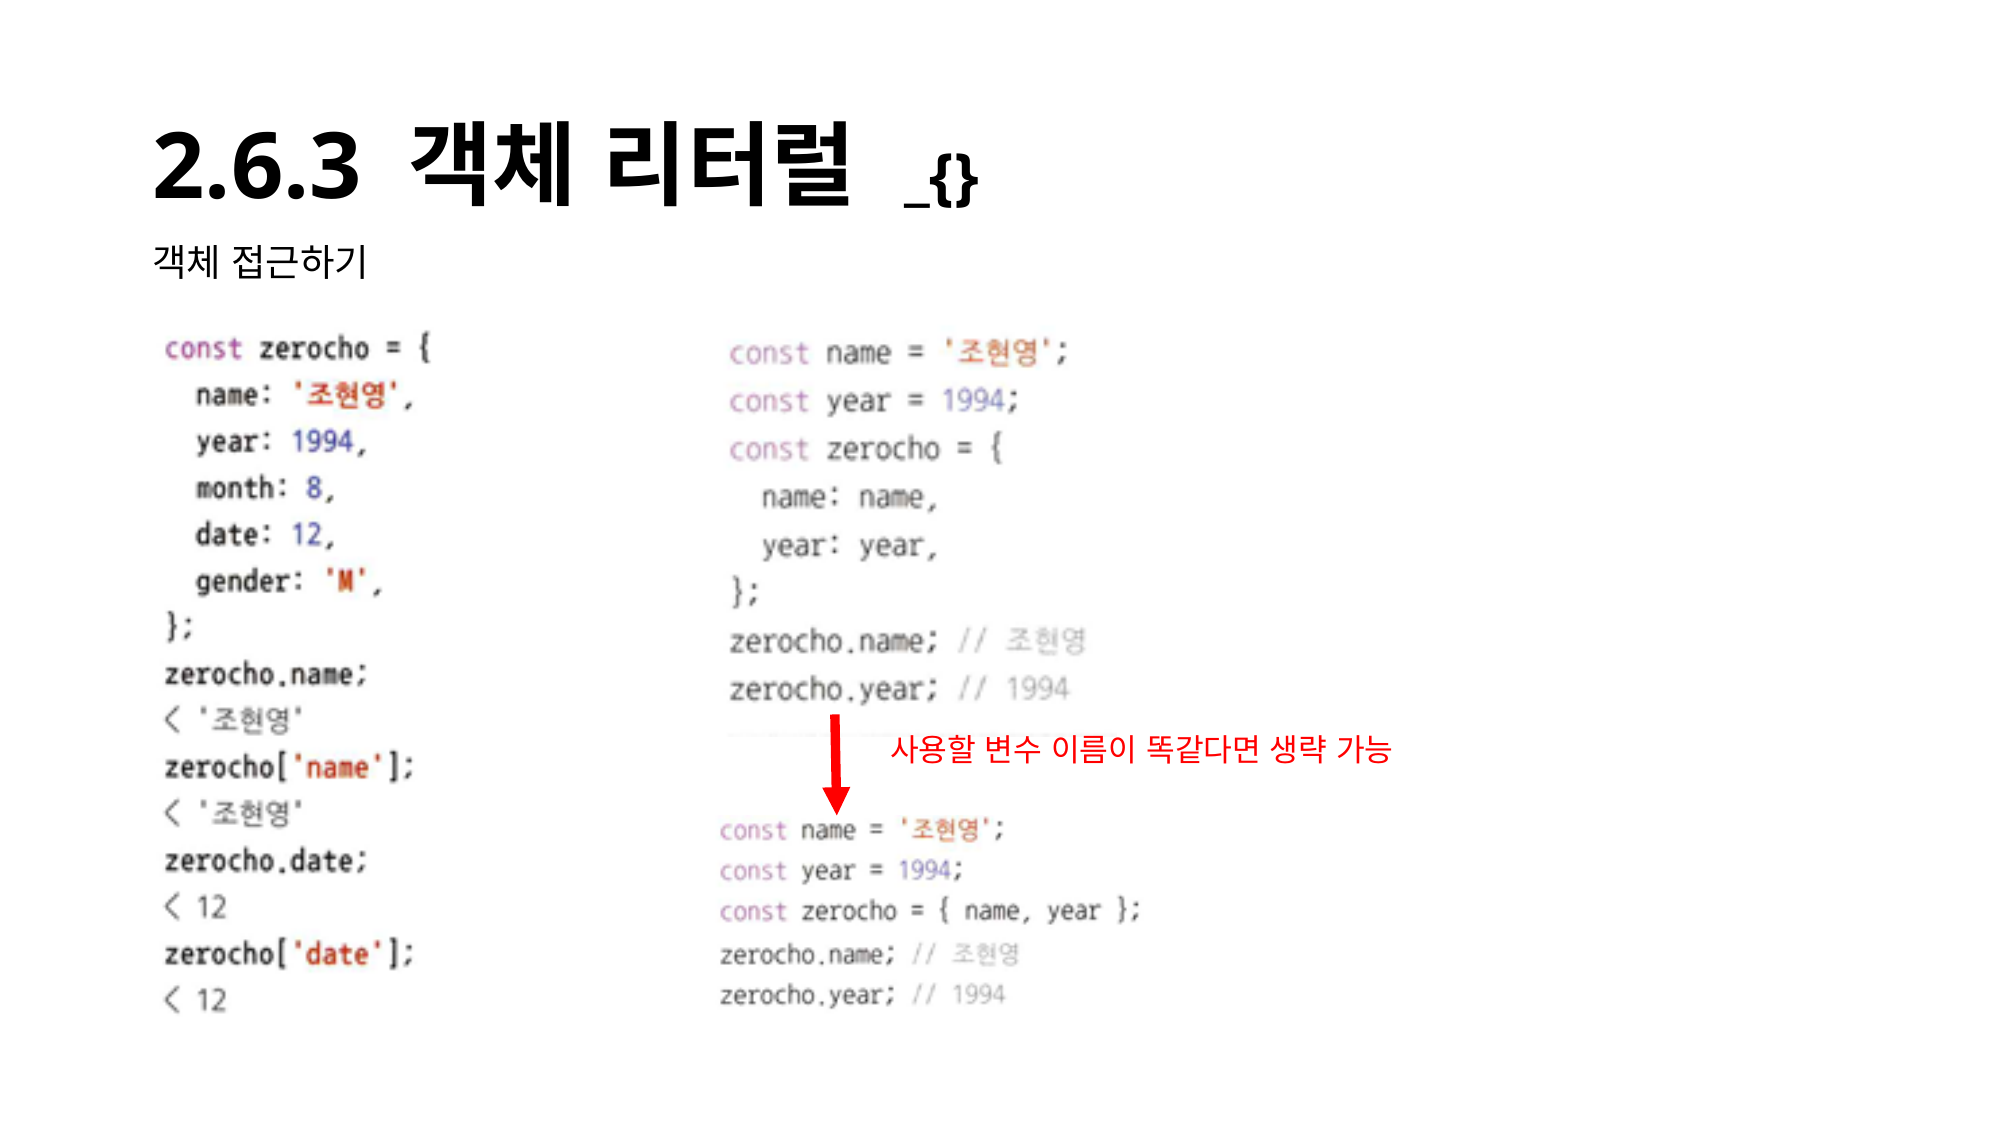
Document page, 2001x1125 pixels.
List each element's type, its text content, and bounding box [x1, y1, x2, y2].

picture [697, 317, 1117, 737]
text_box 사용할 변수 이름이 똑같다면 생략 가능 [875, 722, 1957, 775]
title 2.6.3 객체 리터럴 _{} [137, 59, 1863, 278]
picture [697, 814, 1177, 1021]
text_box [834, 713, 838, 816]
picture [136, 317, 451, 1039]
text_box 객체 접근하기 [137, 231, 1219, 292]
